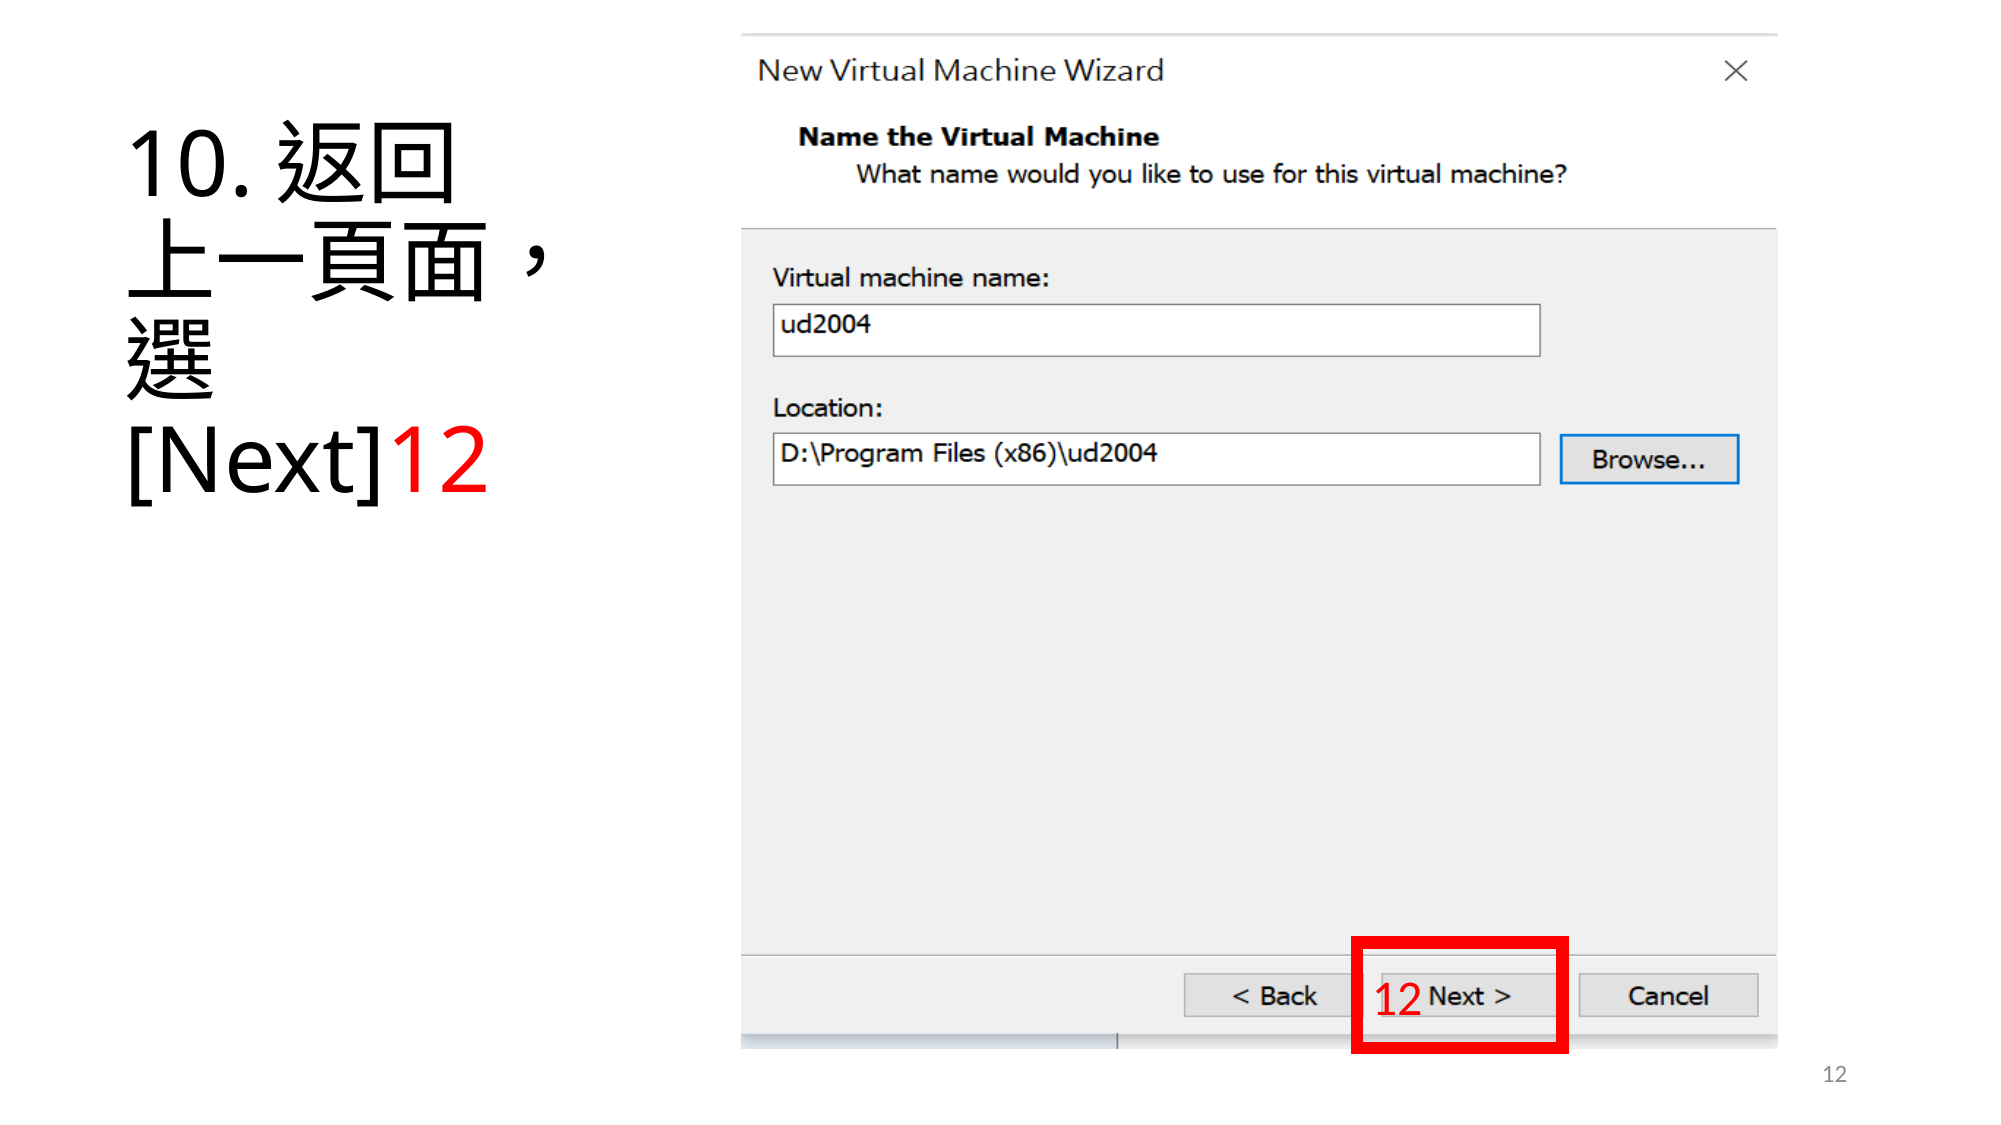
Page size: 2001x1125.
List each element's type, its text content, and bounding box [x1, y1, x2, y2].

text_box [741, 33, 1778, 1049]
slide_number 12 [1412, 1042, 1863, 1103]
title 10.返回上一頁面，選[Next]12 [109, 109, 558, 680]
